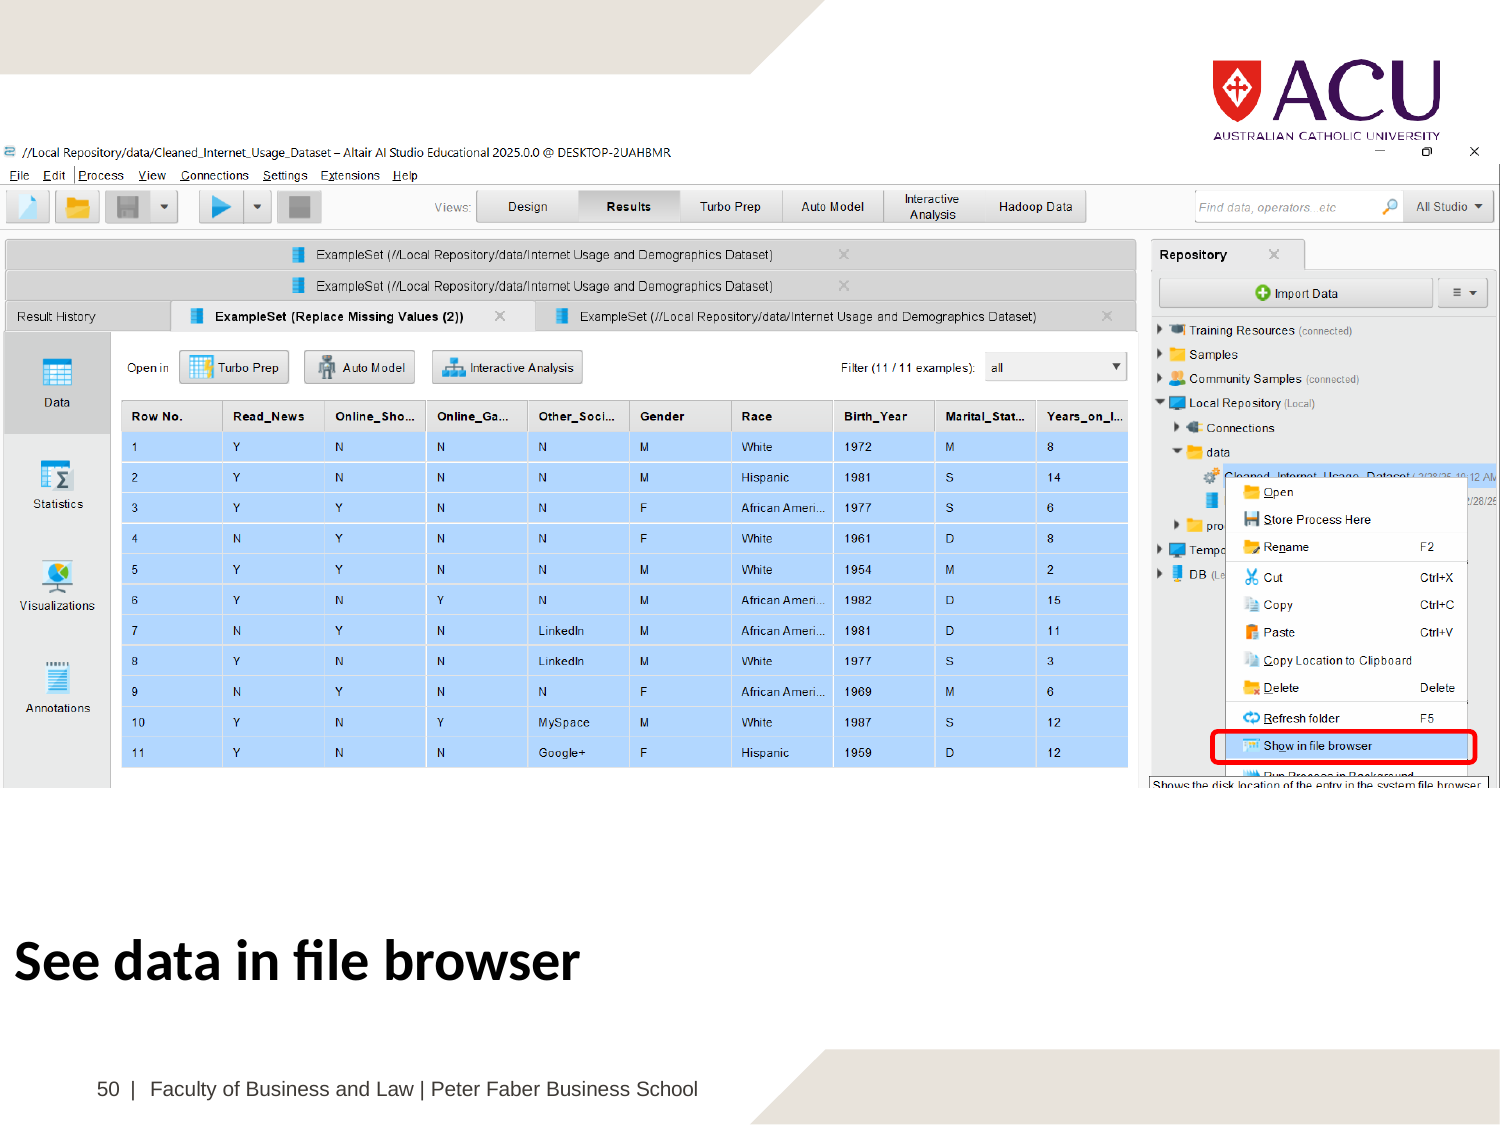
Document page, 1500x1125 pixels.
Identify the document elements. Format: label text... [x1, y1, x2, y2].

picture [0, 59, 1500, 788]
text_box See data in file browser [0, 914, 1500, 1000]
slide_number 50 | Faculty of Business and Law | Peter Faber Business School [90, 1075, 703, 1125]
